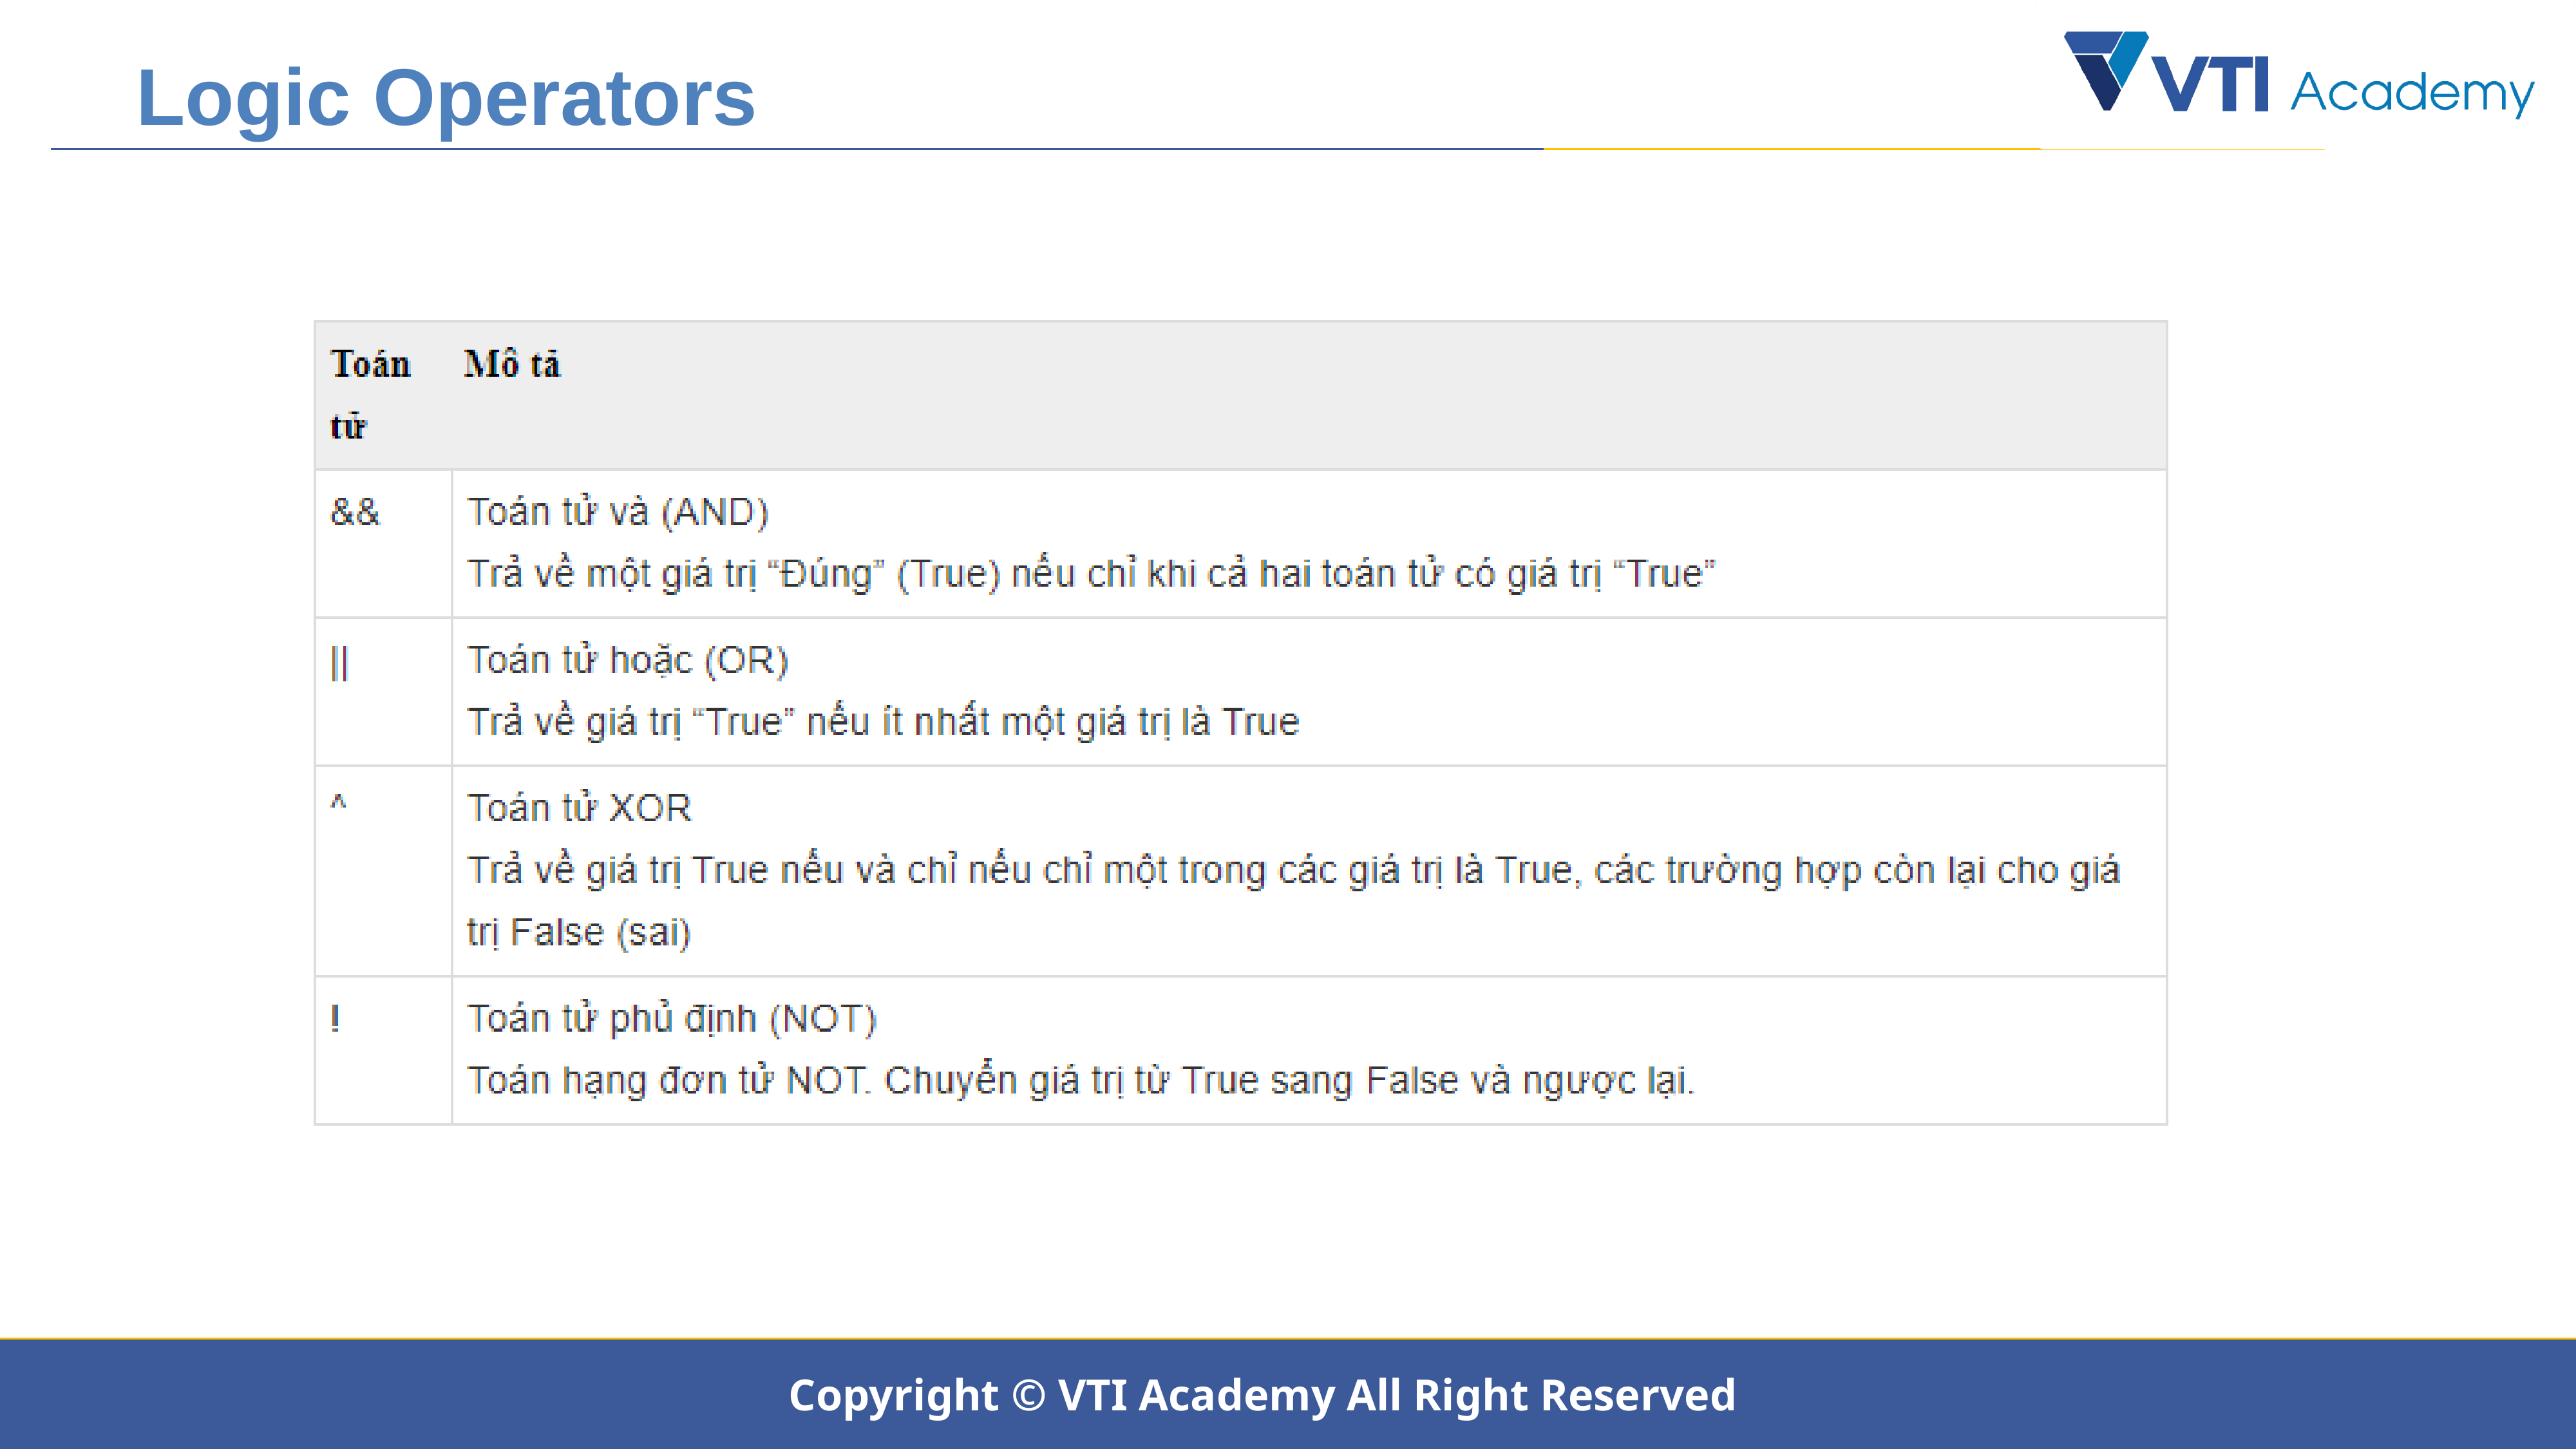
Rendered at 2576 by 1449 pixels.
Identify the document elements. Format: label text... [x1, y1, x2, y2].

text_box Logic Operators [126, 60, 996, 126]
picture [305, 315, 2177, 1134]
picture [2034, 0, 2576, 149]
